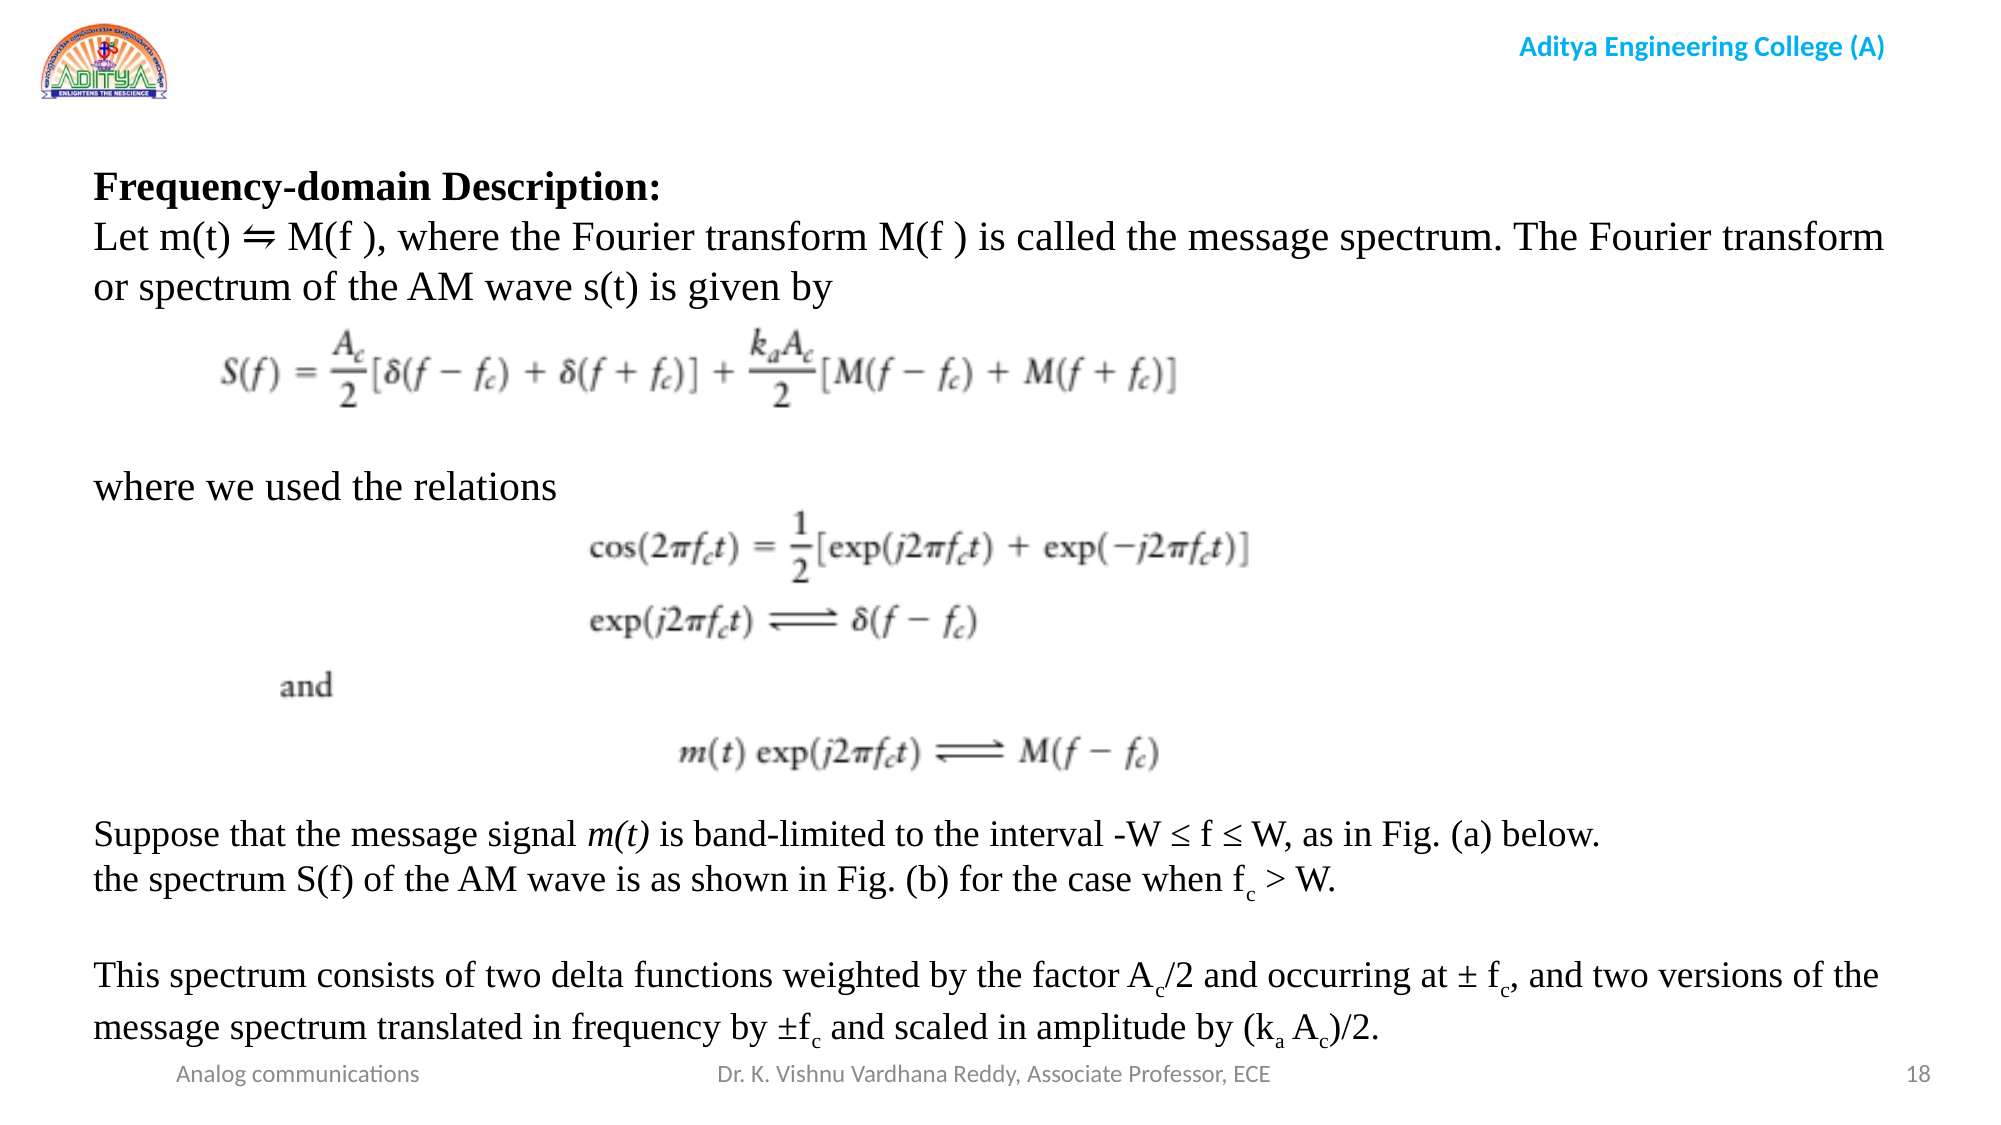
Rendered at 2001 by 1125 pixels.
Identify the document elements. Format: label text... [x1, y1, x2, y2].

slide_number 18 [1496, 1042, 1947, 1103]
picture [39, 23, 168, 100]
picture [184, 324, 1213, 437]
picture [279, 487, 1274, 786]
footer Analog communications Dr. K. Vishnu Vardhana Reddy, Associate Professor, ECE [112, 1061, 1338, 1103]
text_box Aditya Engineering College (A) [1504, 19, 1901, 70]
text_box Frequency-domain Description: Let m(t) ⇋ M(f ), where the Fourier transform M(f ) is called the message spectrum. The Fourier transform or spectrum of the AM wave s(t) is given by where we used the relations Suppose that the message signal m(t) is band-limited to the interval -W ≤ f ≤ W, as in Fig. (a) below. the spectrum S(f) of the AM wave is as shown in Fig. (b) for the case when fc > W. This spectrum consists of two delta functions weighted by the factor Ac/2 and occurring at ± fc, and two versions of the message spectrum translated in frequency by ±fc and scaled in amplitude by (ka Ac)/2. [78, 151, 1903, 1061]
